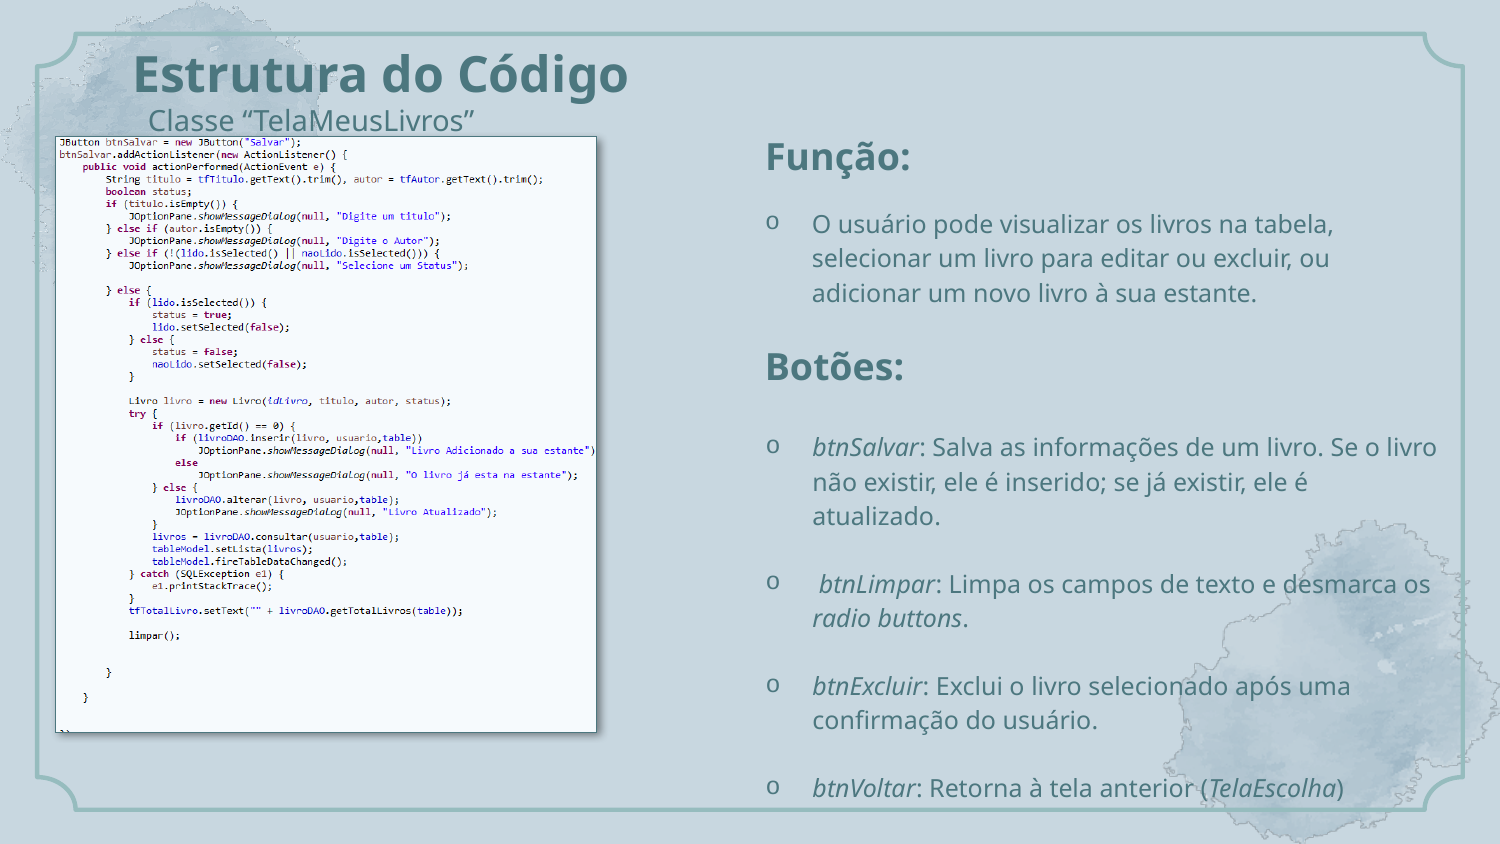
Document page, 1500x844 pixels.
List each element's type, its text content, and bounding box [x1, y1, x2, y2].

title Estrutura do Código [117, 42, 1383, 103]
text_box O usuário pode visualizar os livros na tabela, selecionar um livro para editar ou excluir, ou adicionar um novo livro à sua estante. [750, 188, 1454, 294]
text_box btnSalvar: Salva as informações de um livro. Se o livro não existir, ele é inserido; se já existir, ele é atualizado. btnLimpar: Limpa os campos de texto e desmarca os radio buttons. btnExcluir: Exclui o livro selecionado após uma confirmação do usuário. btnVoltar: Retorna à tela anterior (TelaEscolha) [750, 412, 1454, 518]
text_box Função: [749, 117, 1445, 178]
text_box Classe “TelaMeusLivros” [117, 82, 490, 133]
text_box Botões: [749, 327, 1445, 388]
picture [55, 135, 597, 733]
